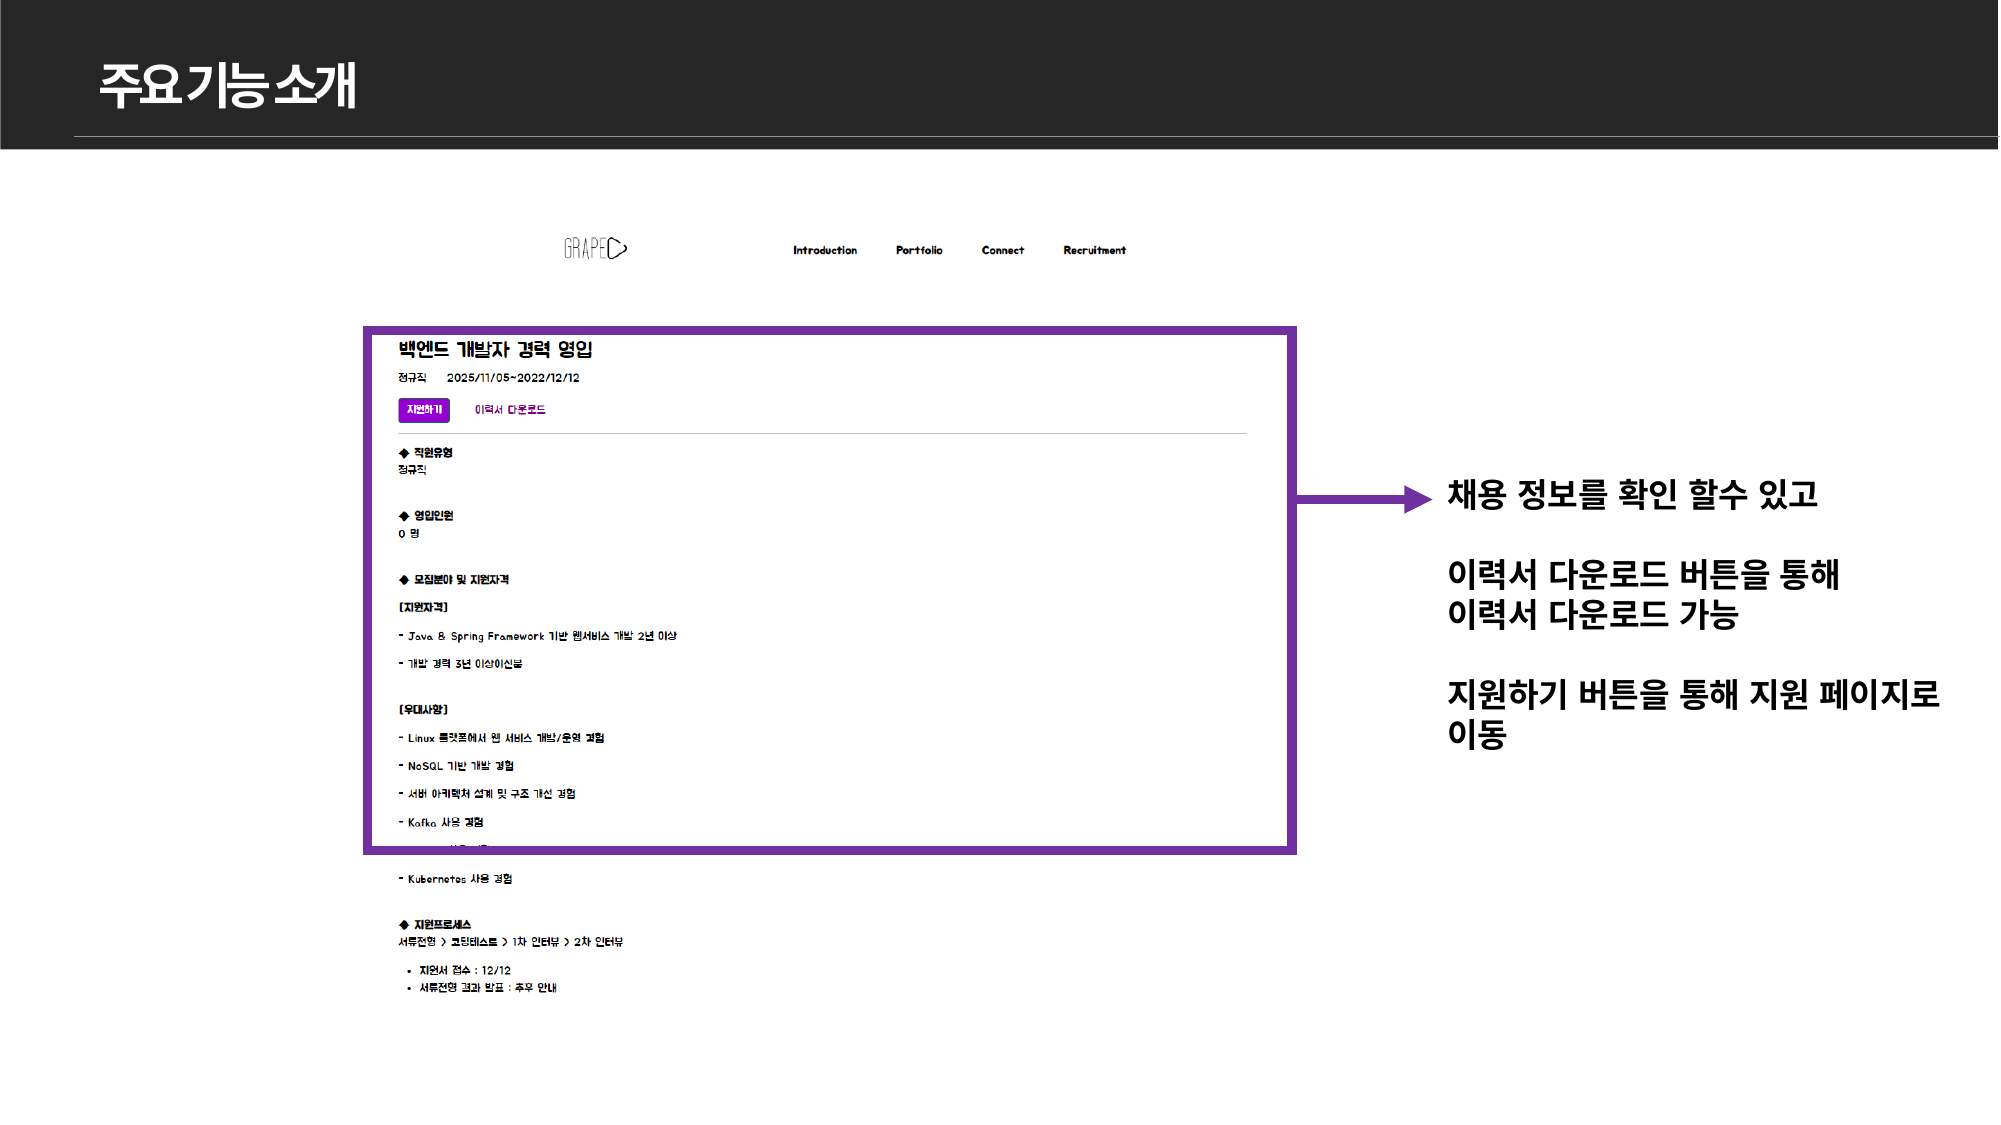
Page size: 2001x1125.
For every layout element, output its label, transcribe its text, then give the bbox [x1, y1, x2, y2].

text_box [0, 0, 1999, 150]
picture [44, 217, 1596, 997]
text_box 채용 정보를 확인 할수 있고 이력서 다운로드 버튼을 통해 이력서 다운로드 가능 지원하기 버튼을 통해 지원 페이지로 이동 [1596, 466, 2000, 762]
text_box 주요 기능 소개 [83, 46, 375, 122]
